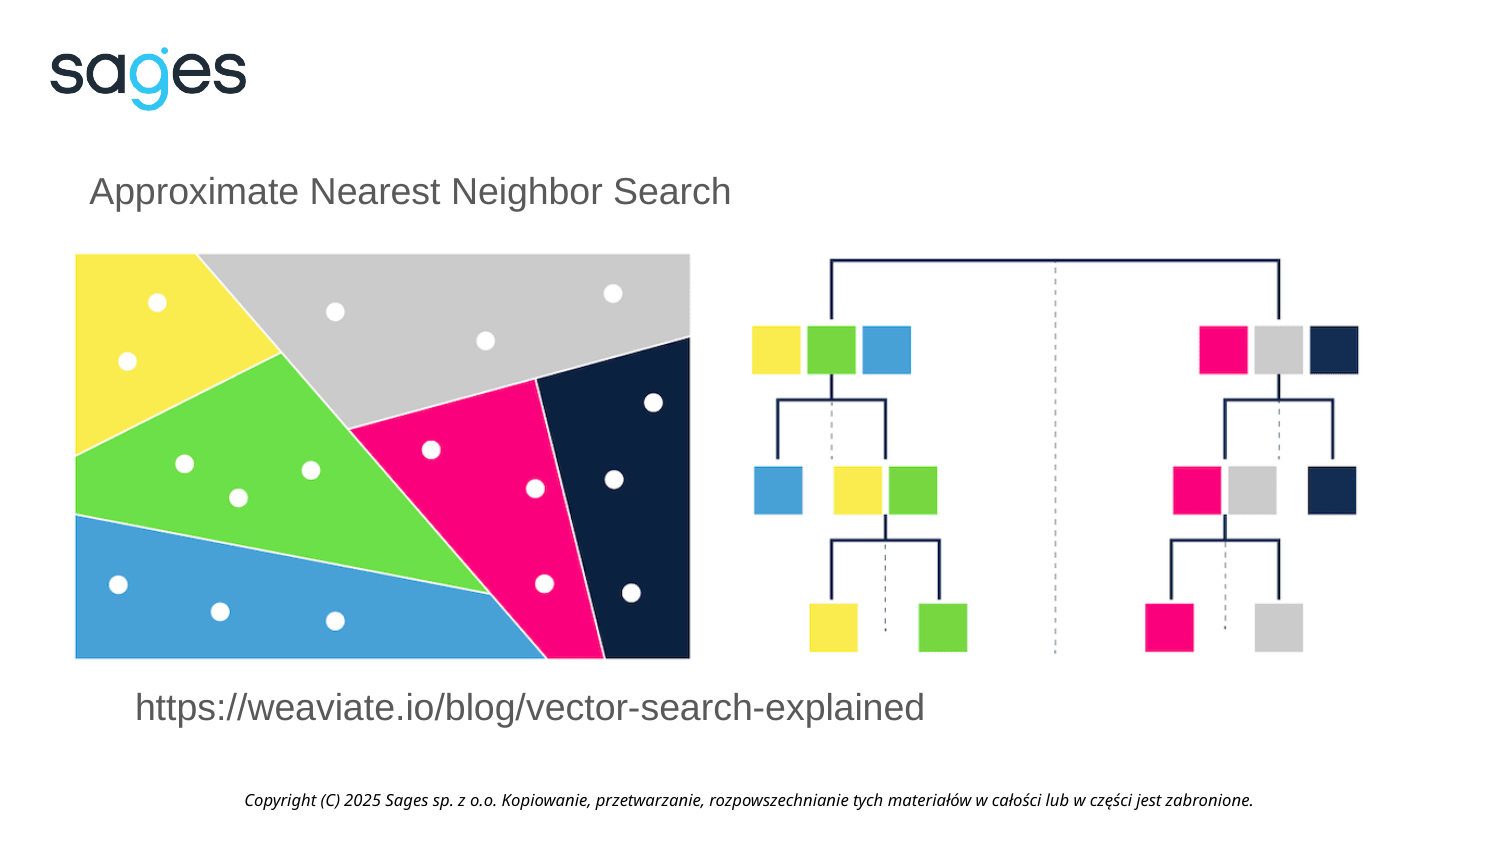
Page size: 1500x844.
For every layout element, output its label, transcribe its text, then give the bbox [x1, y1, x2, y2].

text_box https://weaviate.io/blog/vector-search-explained [119, 676, 985, 743]
text_box Approximate Nearest Neighbor Search [74, 152, 940, 227]
picture [50, 47, 246, 111]
picture [65, 243, 1368, 668]
